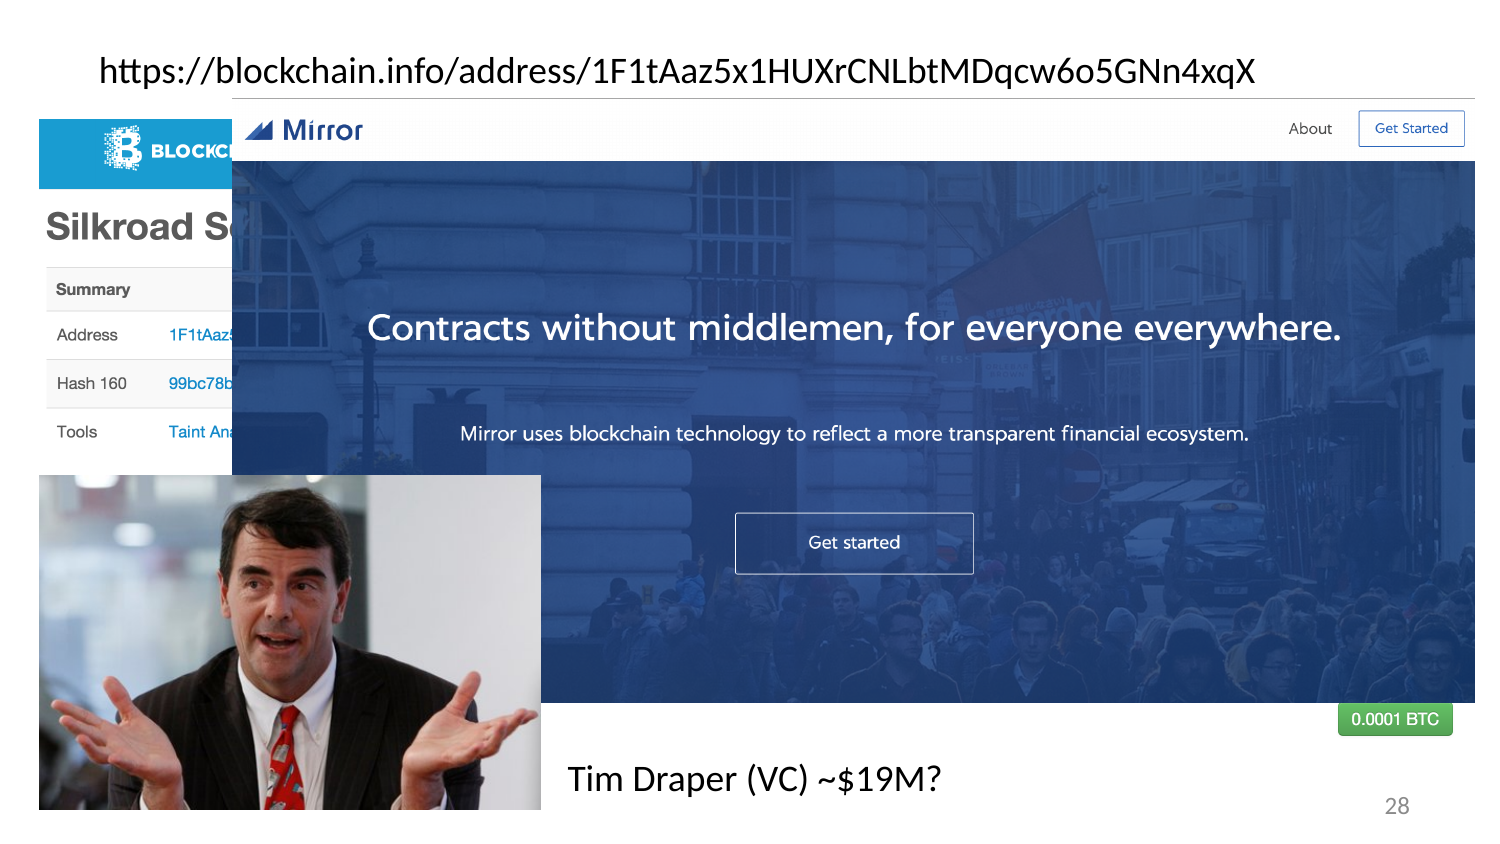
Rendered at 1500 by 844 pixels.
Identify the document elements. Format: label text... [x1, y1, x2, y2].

text_box Tim Draper (VC) ~$19M? [552, 774, 959, 807]
picture [39, 98, 1476, 811]
slide_number 27 [1074, 782, 1425, 827]
text_box https://blockchain.info/address/1F1tAaz5x1HUXrCNLbtMDqcw6o5GNn4xqX [84, 38, 1387, 99]
